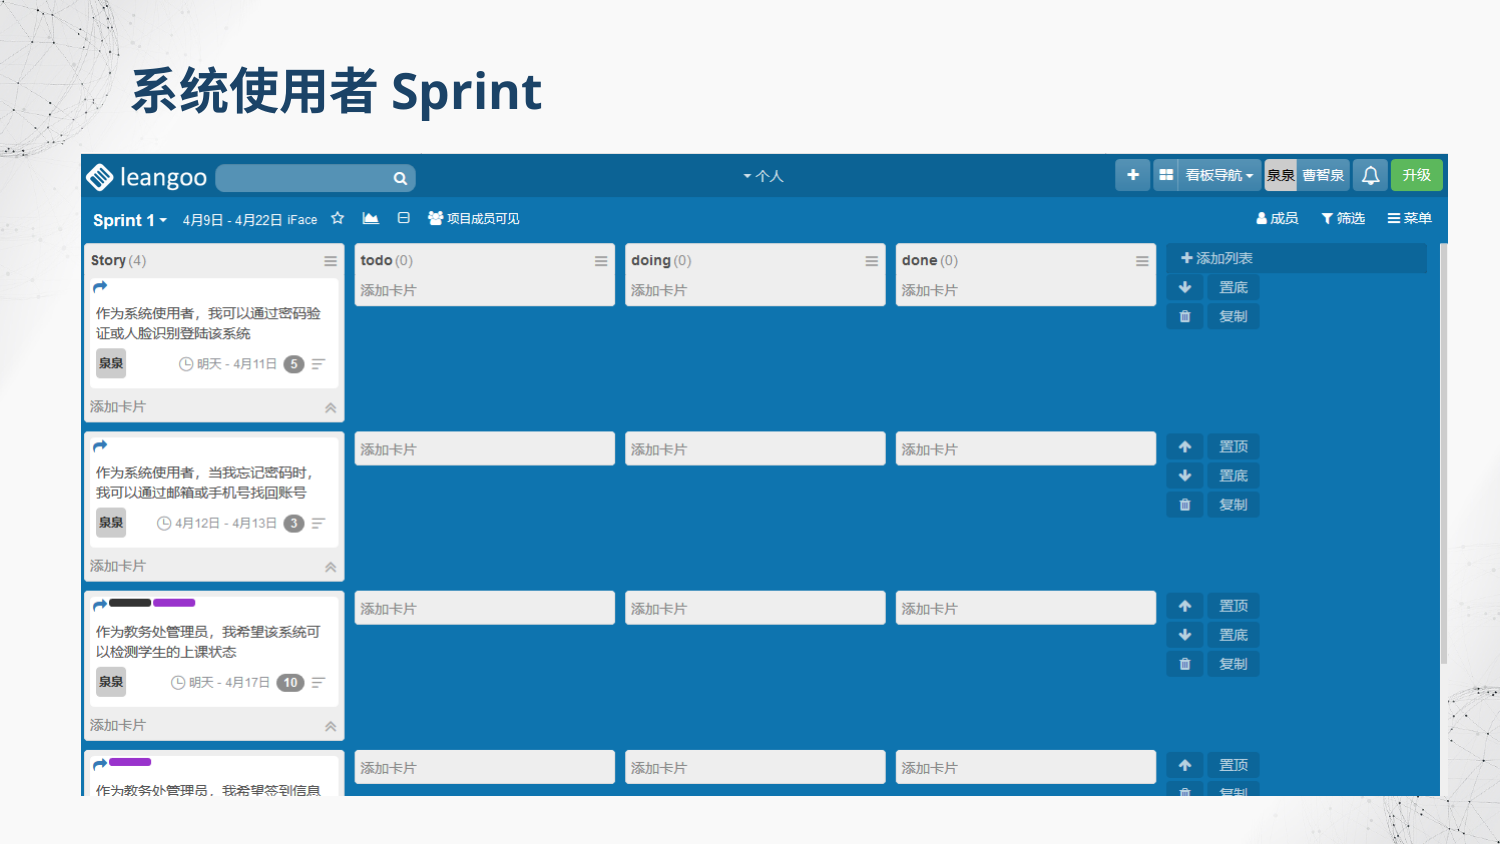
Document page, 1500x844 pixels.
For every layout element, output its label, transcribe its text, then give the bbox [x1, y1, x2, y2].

picture [0, 0, 1500, 844]
text_box 系统使用者Sprint [118, 54, 571, 126]
